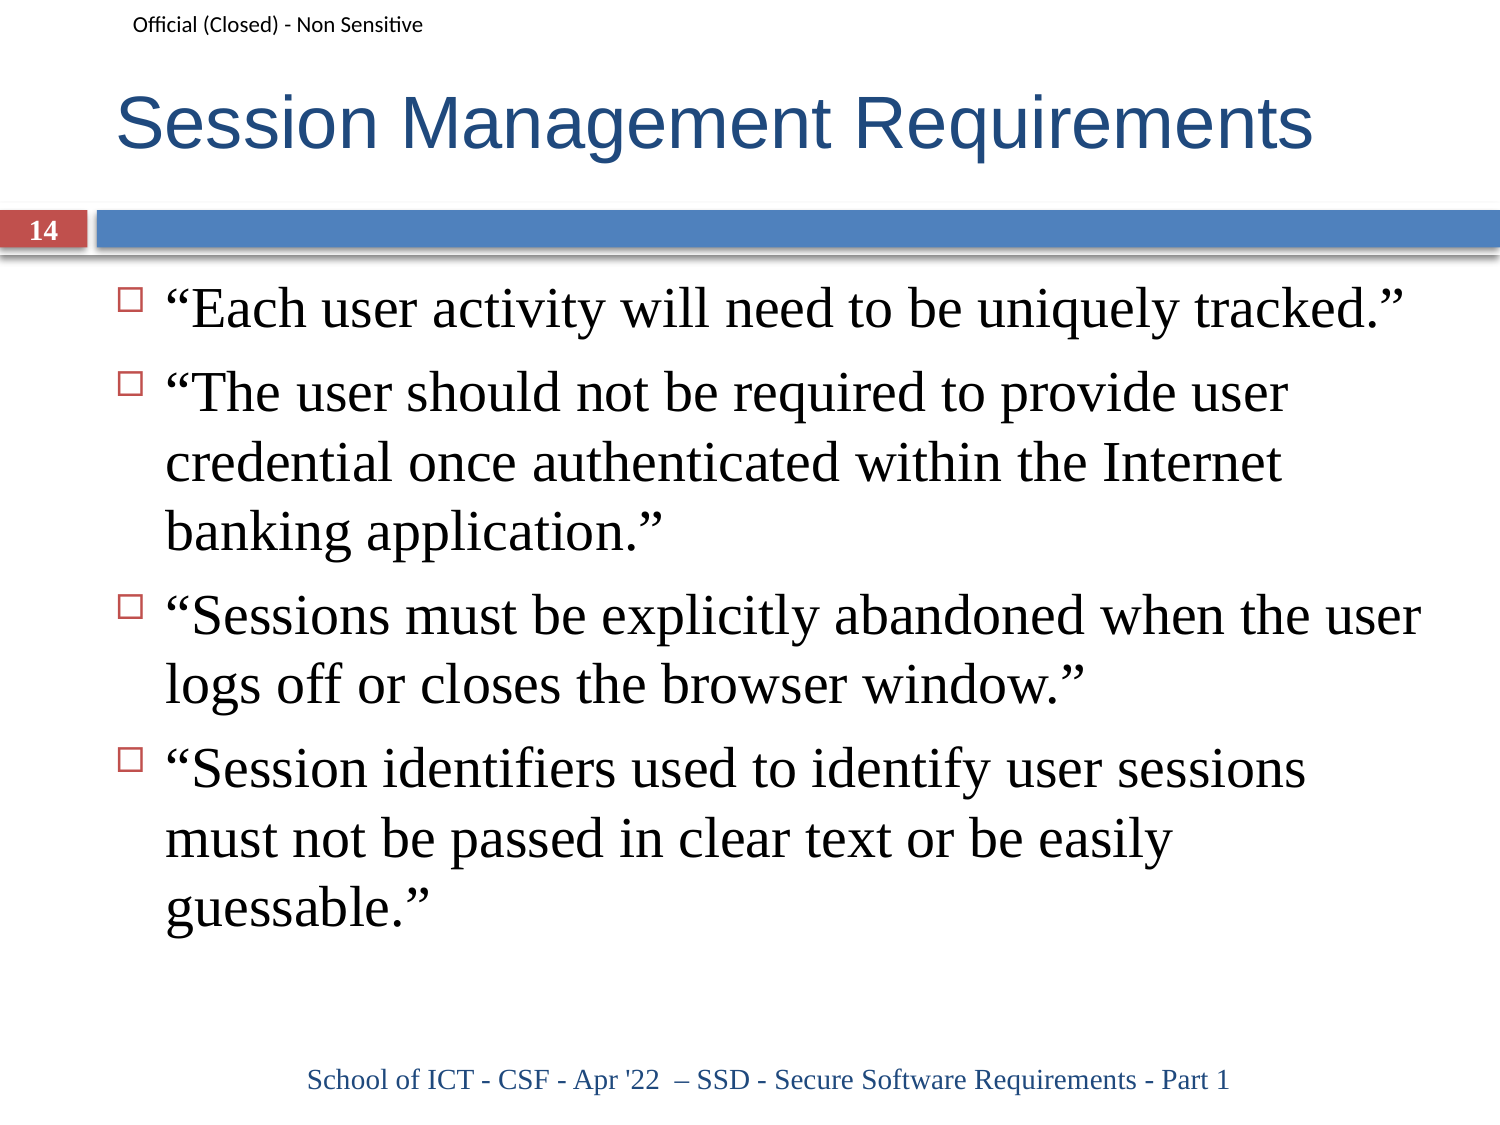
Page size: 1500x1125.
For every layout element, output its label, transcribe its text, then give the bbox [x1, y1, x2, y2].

list “Each user activity will need to be uniquely tracked.” “The user should not be required to provide user credential once authenticated within the Internet banking application.” “Sessions must be explicitly abandoned when the user logs off or closes the browser window.” “Session identifiers used to identify user sessions must not be passed in clear text or be easily guessable.” [100, 262, 1438, 1000]
title Session Management Requirements [100, 37, 1438, 200]
slide_number 14 [0, 208, 88, 249]
footer School of ICT - CSF - Apr '22 – SSD - Secure Software Requirements - Part 1 [99, 1048, 1247, 1108]
